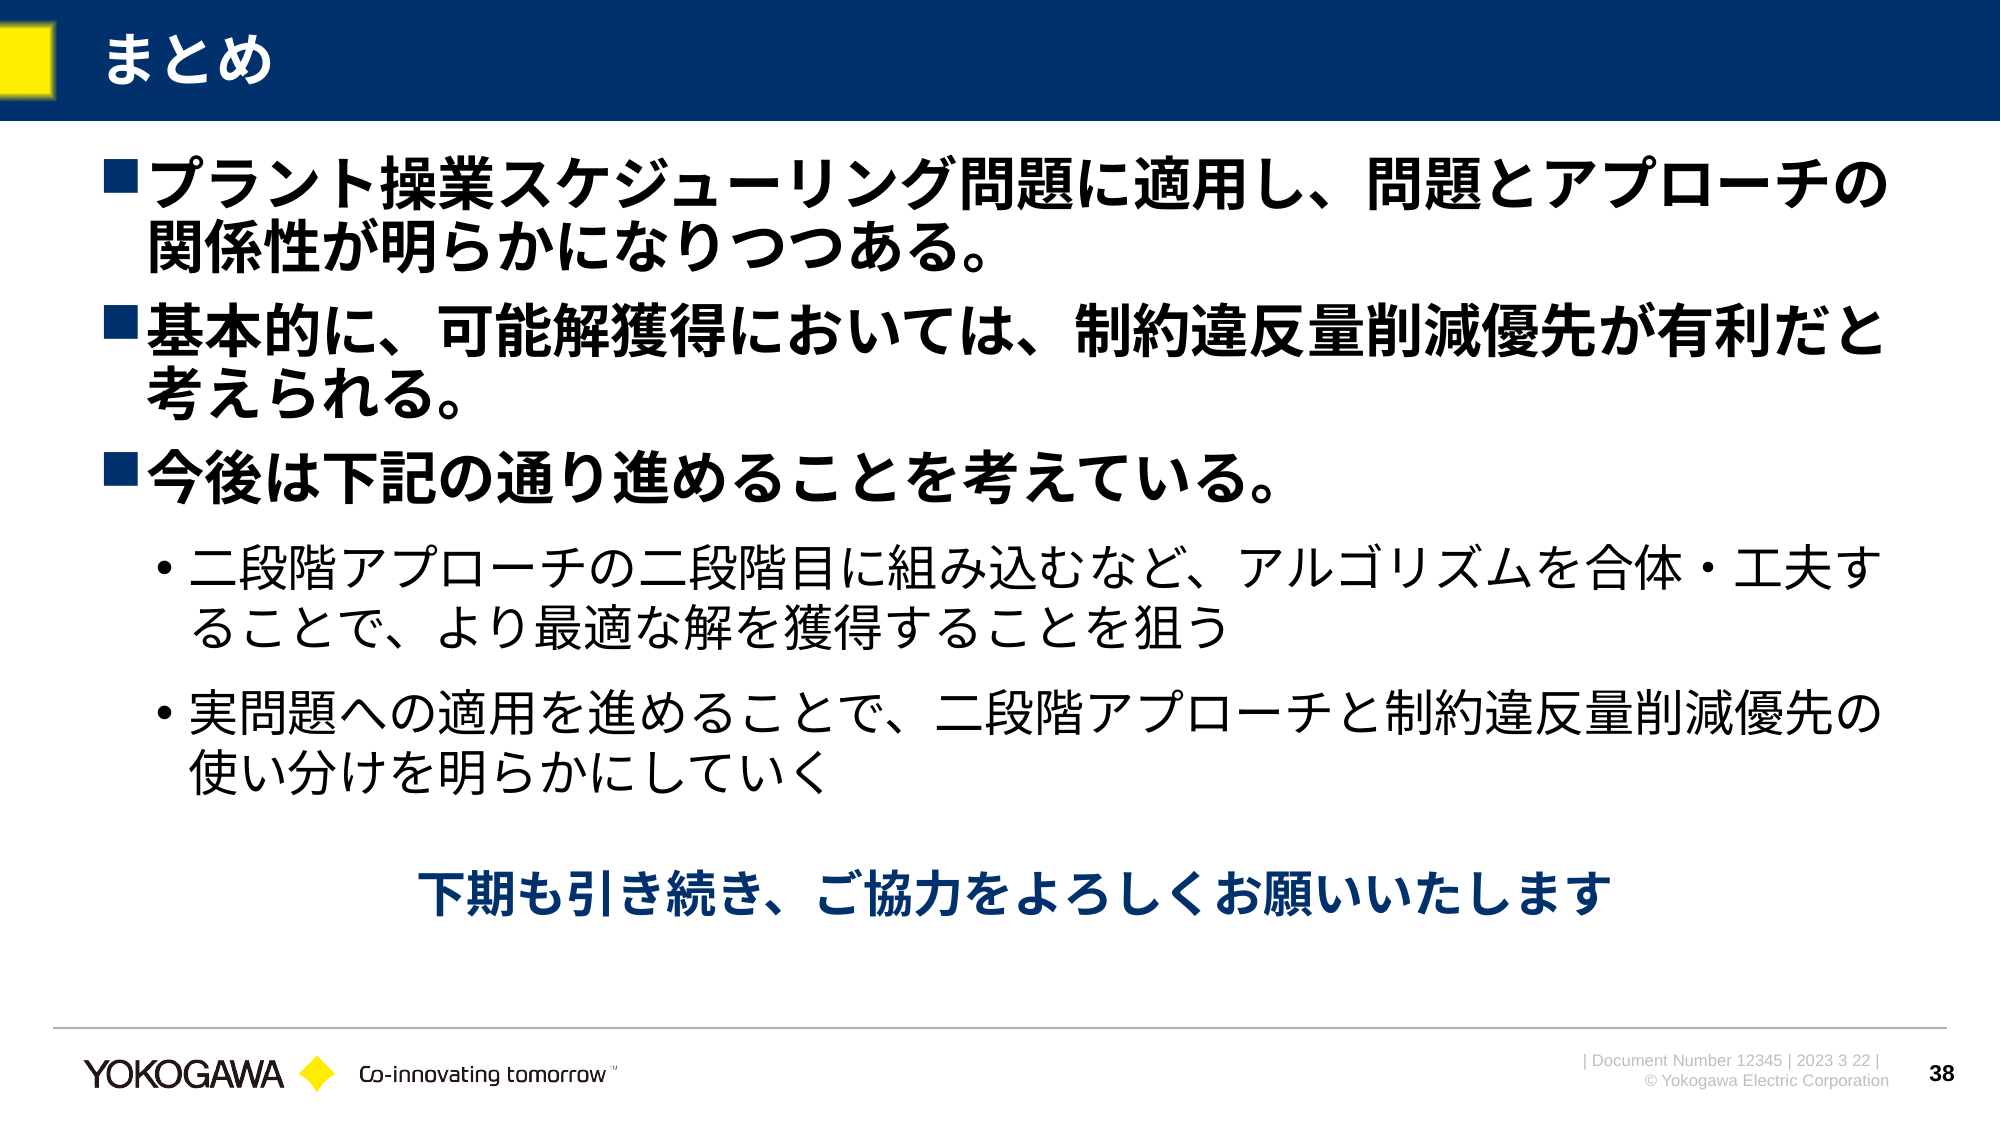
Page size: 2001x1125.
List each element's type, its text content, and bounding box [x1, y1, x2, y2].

title まとめ [84, 20, 1955, 106]
slide_number 38 [1904, 1042, 1970, 1103]
picture [83, 1055, 617, 1093]
list プラント操業スケジューリング問題に適用し、問題とアプローチの関係性が明らかになりつつある。 基本的に、可能解獲得においては、制約違反量削減優先が有利だと考えられる。 今後は下記の通り進めることを考えている。 二段階アプローチの二段階目に組み込むなど、アルゴリズムを合体・工夫することで、より最適な解を獲得することを狙う 実問題への適用を進めることで、二段階アプローチと制約違反量削減優先の使い分けを明らかにしていく [84, 147, 1946, 590]
picture [0, 6, 69, 115]
text_box 下期も引き続き、ご協力をよろしくお願いいたします [356, 855, 1674, 930]
